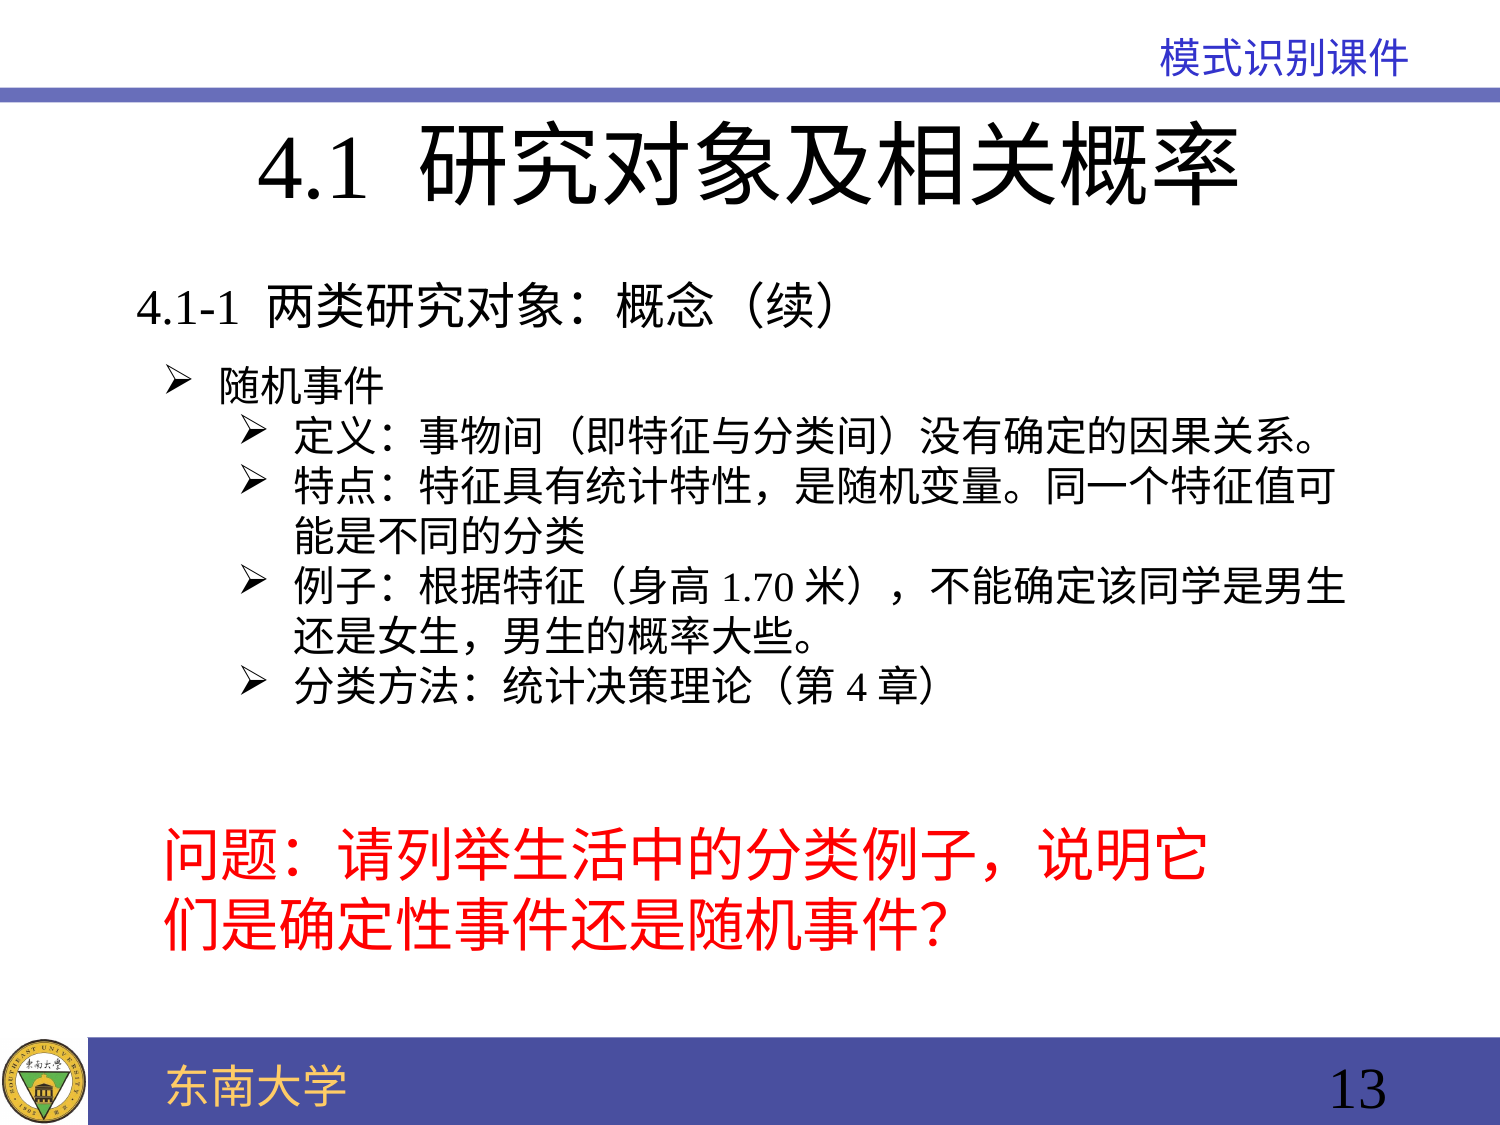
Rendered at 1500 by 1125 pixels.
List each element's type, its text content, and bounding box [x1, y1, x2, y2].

text_box 随机事件 定义：事物间（即特征与分类间）没有确定的因果关系。 特点：特征具有统计特性，是随机变量。同一个特征值可能是不同的分类 例子：根据特征（身高1.70米），不能确定该同学是男生还是女生，男生的概率大些。 分类方法：统计决策理论（第4章） [147, 352, 1388, 718]
text_box 4.1-1 两类研究对象：概念（续） [121, 267, 880, 342]
text_box 13 [1314, 1042, 1500, 1125]
text_box 4.1 研究对象及相关概率 [112, 99, 1388, 288]
picture [0, 1038, 88, 1125]
text_box 问题：请列举生活中的分类例子，说明它们是确定性事件还是随机事件？ [147, 810, 1247, 966]
